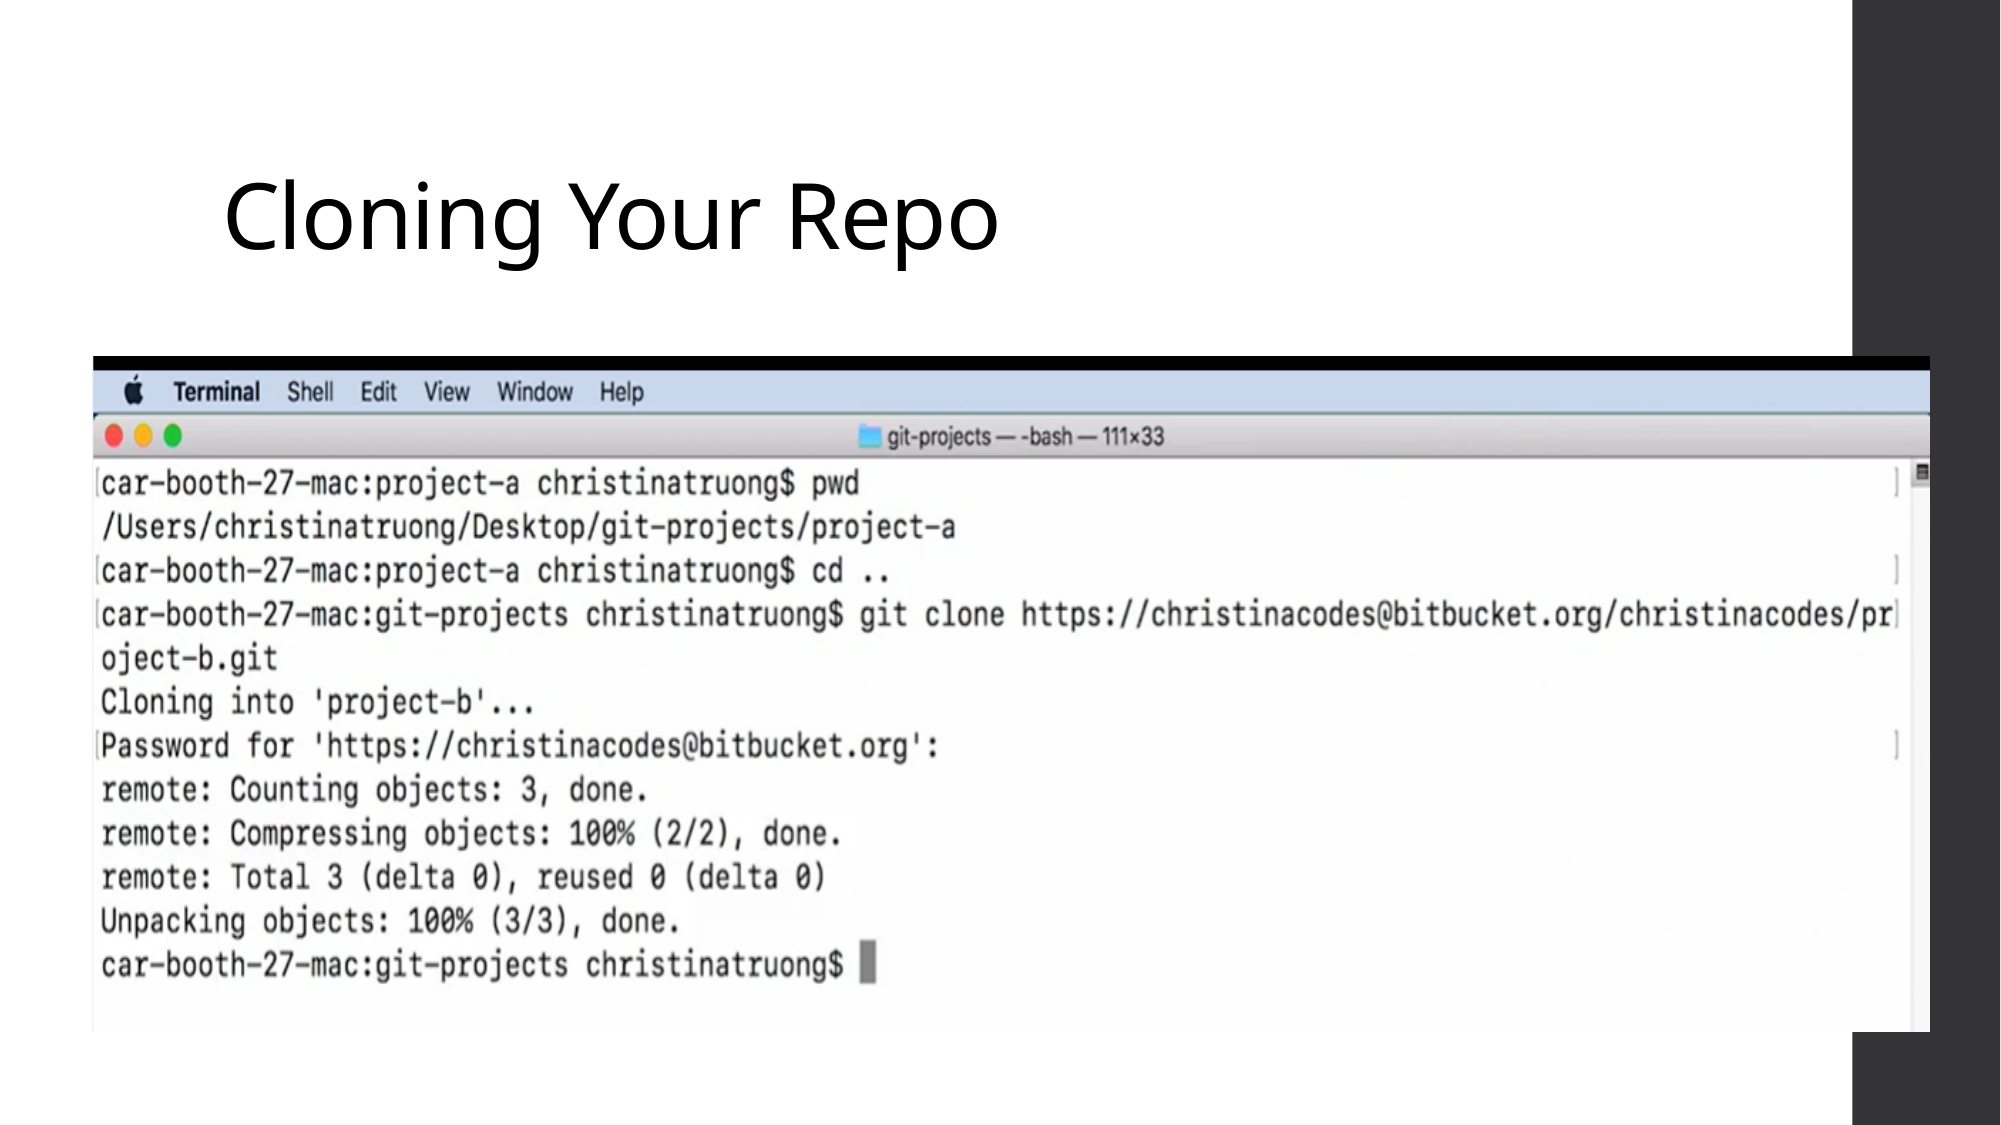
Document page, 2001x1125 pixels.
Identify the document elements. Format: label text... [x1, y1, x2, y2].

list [92, 356, 1930, 1032]
title Cloning Your Repo [206, 60, 1797, 278]
